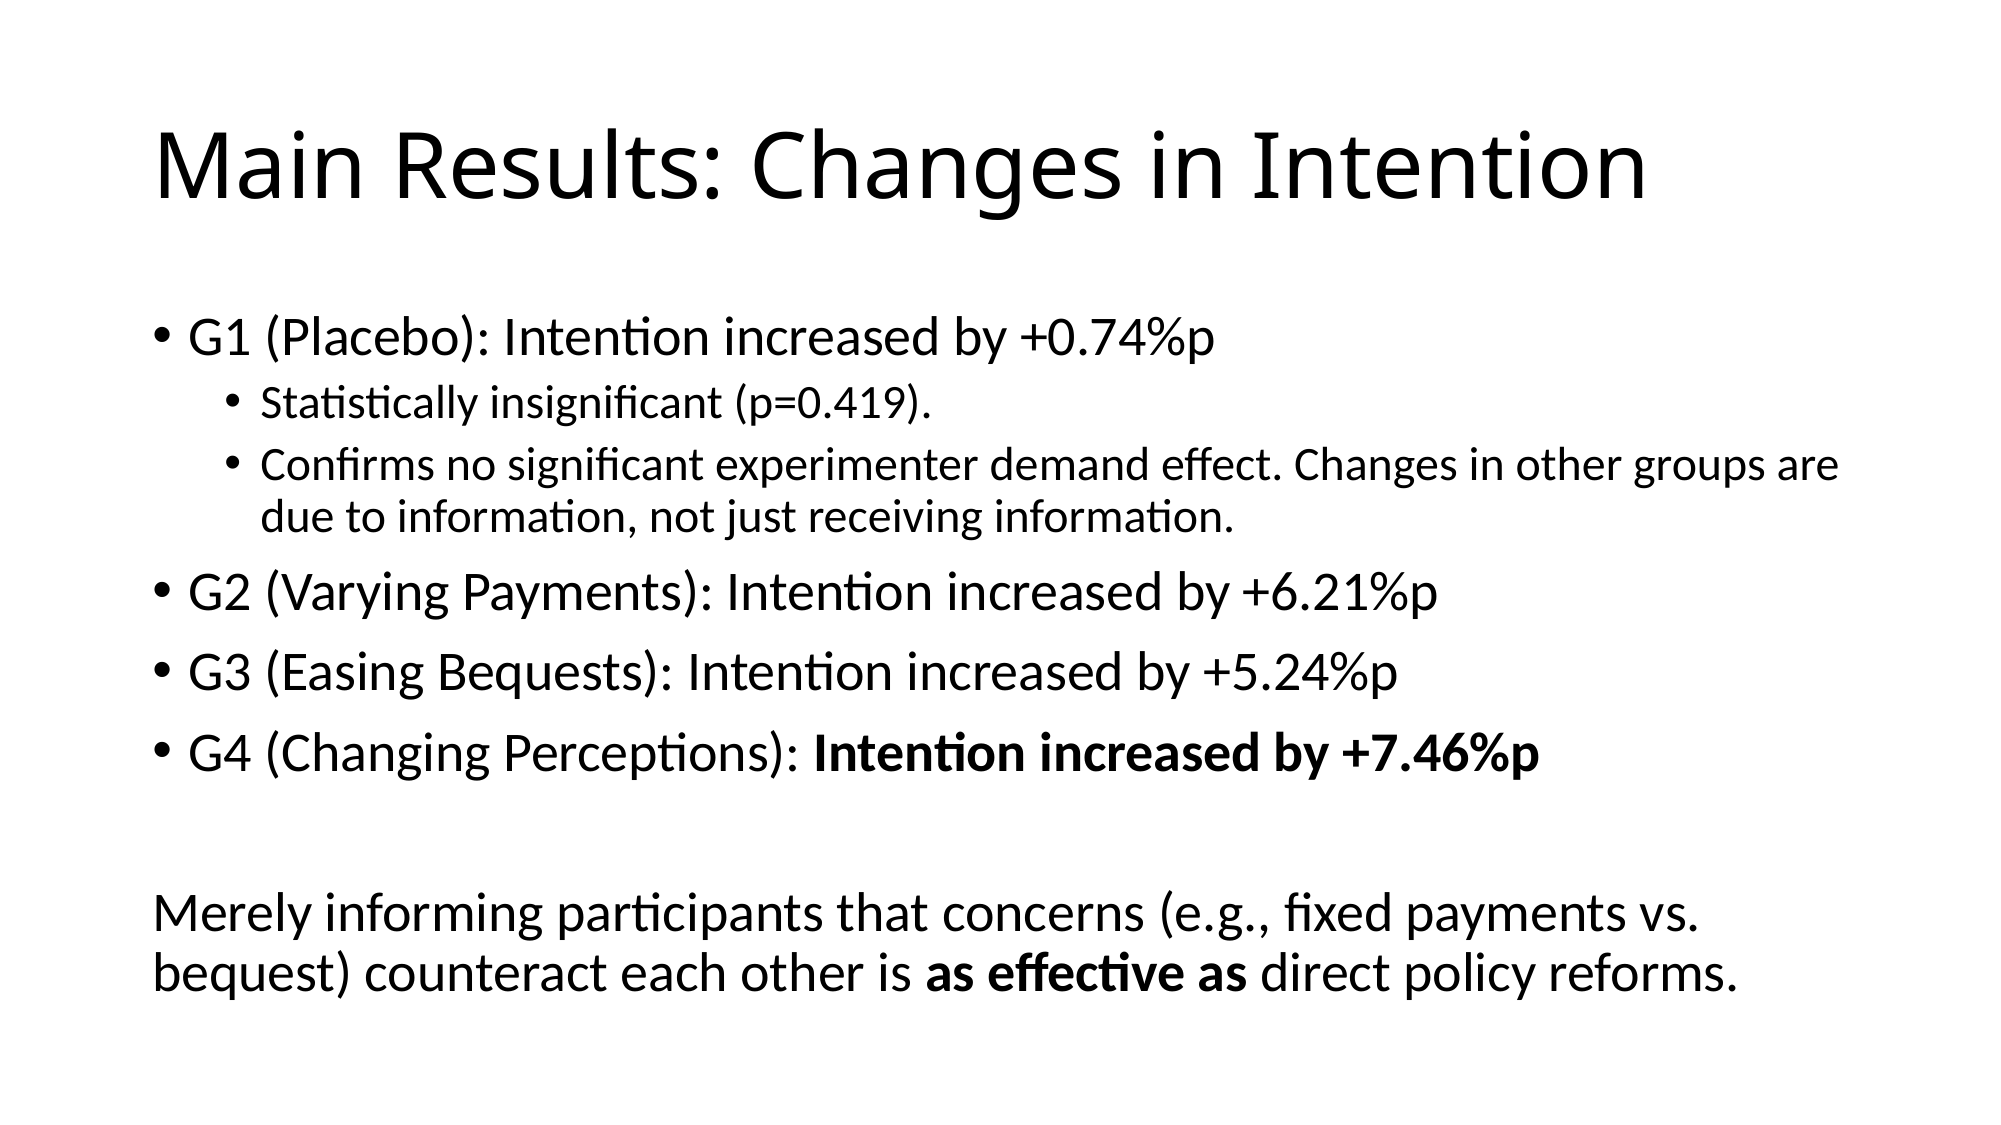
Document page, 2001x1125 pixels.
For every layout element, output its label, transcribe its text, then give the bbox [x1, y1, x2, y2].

list G1 (Placebo): Intention increased by +0.74%p Statistically insignificant (p=0.419). Confirms no significant experimenter demand effect. Changes in other groups are due to information, not just receiving information. G2 (Varying Payments): Intention increased by +6.21%p G3 (Easing Bequests): Intention increased by +5.24%p G4 (Changing Perceptions): Intention increased by +7.46%p Merely informing participants that concerns (e.g., fixed payments vs. bequest) counteract each other is as effective as direct policy reforms. [137, 299, 1863, 1014]
title Main Results: Changes in Intention [137, 59, 1863, 278]
